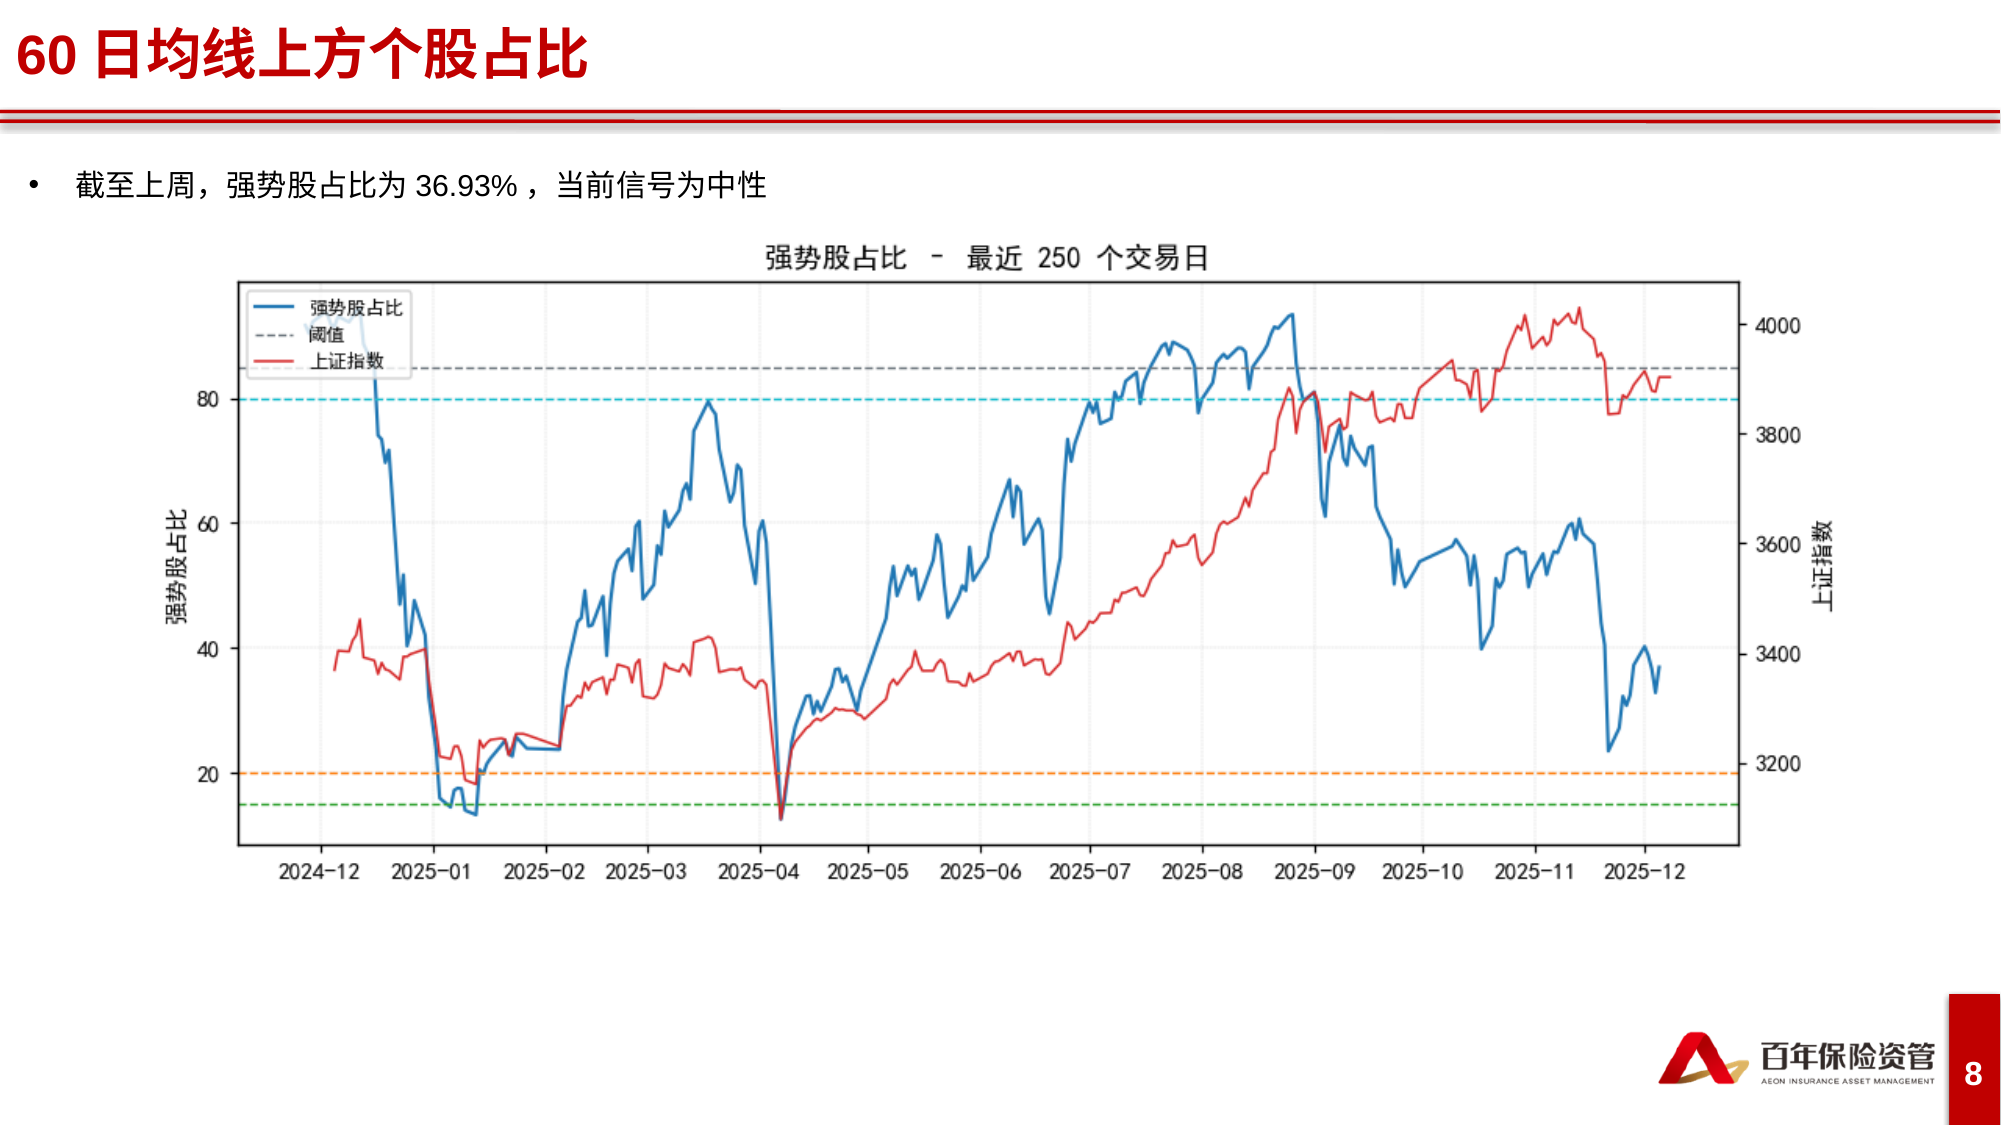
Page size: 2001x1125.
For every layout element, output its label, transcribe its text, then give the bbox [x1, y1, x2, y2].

slide_number 8 [1944, 1044, 2000, 1102]
picture [1645, 1024, 1945, 1094]
text_box 60日均线上方个股占比 [0, 11, 1990, 94]
text_box 截至上周，强势股占比为36.93%，当前信号为中性 [18, 147, 1982, 213]
picture [148, 227, 1851, 898]
